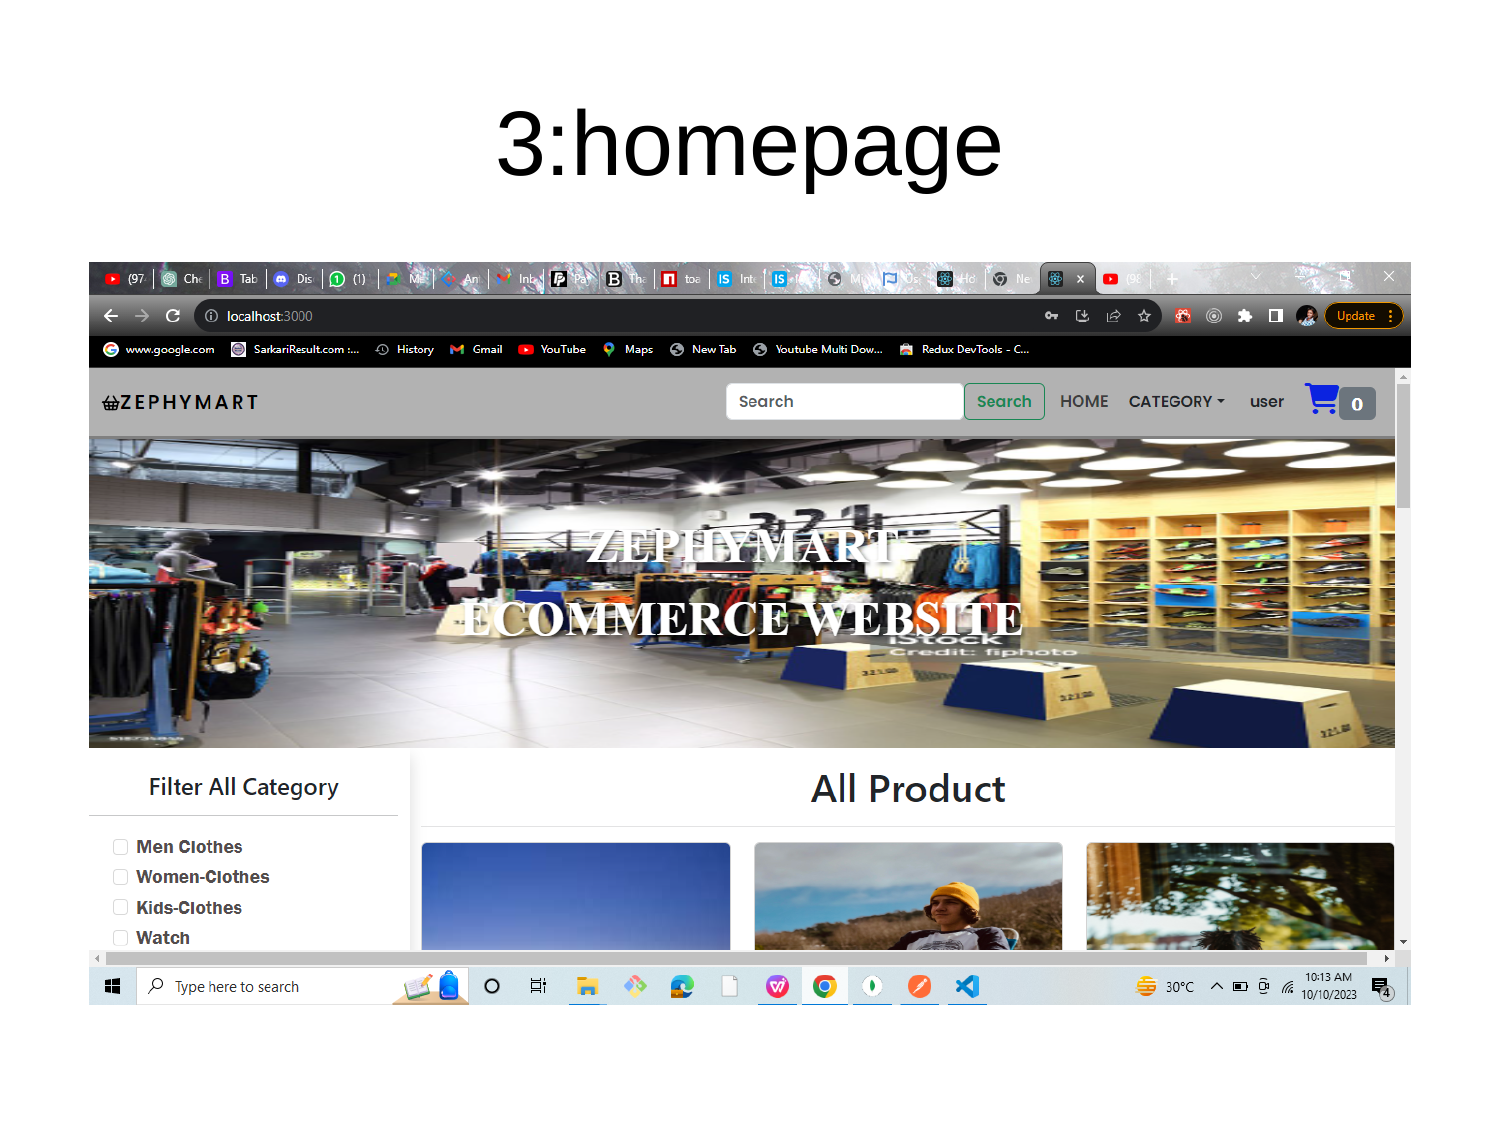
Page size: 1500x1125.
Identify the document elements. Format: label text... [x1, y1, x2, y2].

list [89, 262, 1411, 1005]
title 3:homepage [74, 44, 1426, 233]
